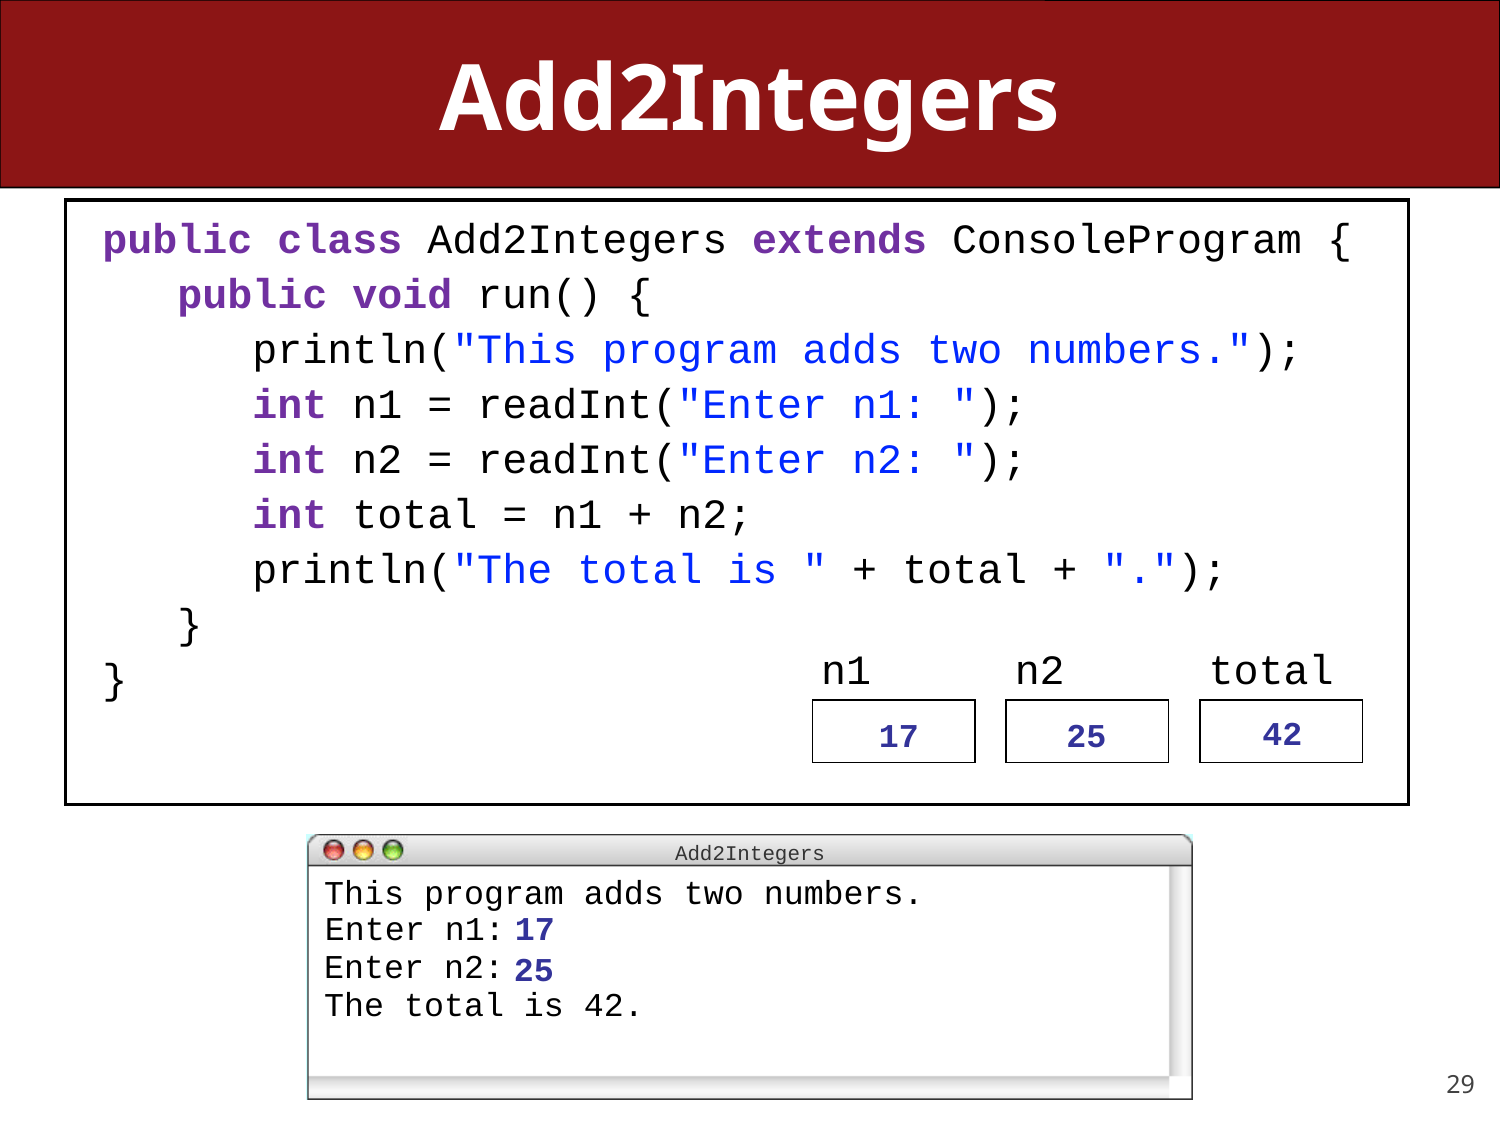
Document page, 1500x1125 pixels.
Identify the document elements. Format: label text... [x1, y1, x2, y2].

title Add2Integers [75, 0, 1425, 188]
text_box 25 [298, 940, 306, 995]
text_box 17 [299, 899, 306, 940]
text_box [806, 643, 1363, 763]
text_box [65, 200, 1409, 805]
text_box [306, 831, 1193, 1100]
text_box public class Add2Integers extends ConsoleProgram { public void run() { println("This program adds two numbers."); int n1 = readInt("Enter n1: "); int n2 = readInt("Enter n2: "); int total = n1 + n2; println("The total is " + total + "."); } } [87, 199, 1375, 765]
